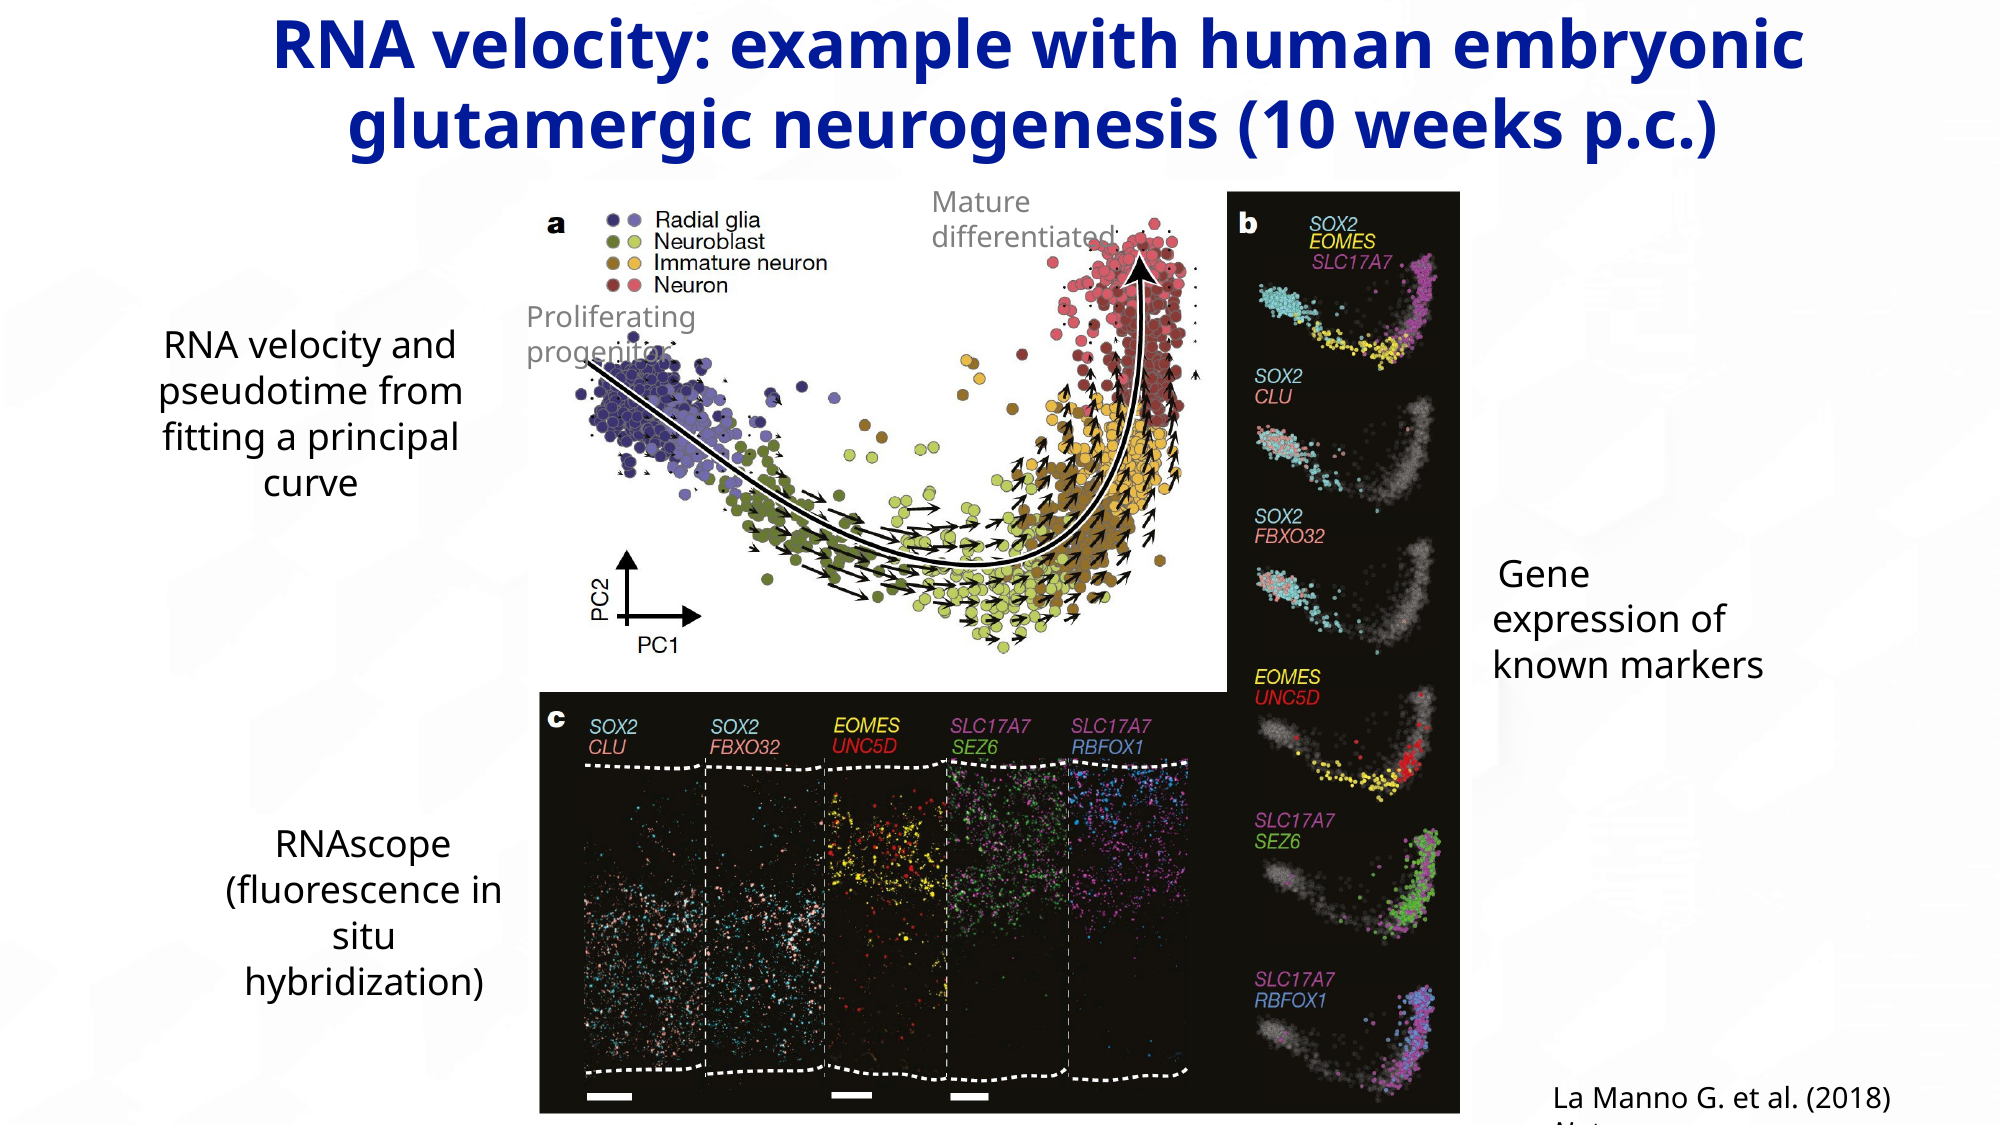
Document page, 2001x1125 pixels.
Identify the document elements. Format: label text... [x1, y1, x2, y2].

text_box RNA velocity and pseudotime from fitting a principal curve [110, 319, 511, 504]
title RNA velocity: example with human embryonic glutamergic neurogenesis (10 weeks p.c.) [64, 0, 1936, 189]
text_box La Manno G. et al. (2018) Nature. [1550, 1077, 1988, 1125]
text_box Gene expression of known markers [1490, 547, 1789, 686]
text_box RNAscope (fluorescence in situ hybridization) [214, 818, 513, 1003]
picture [0, 0, 2000, 1125]
